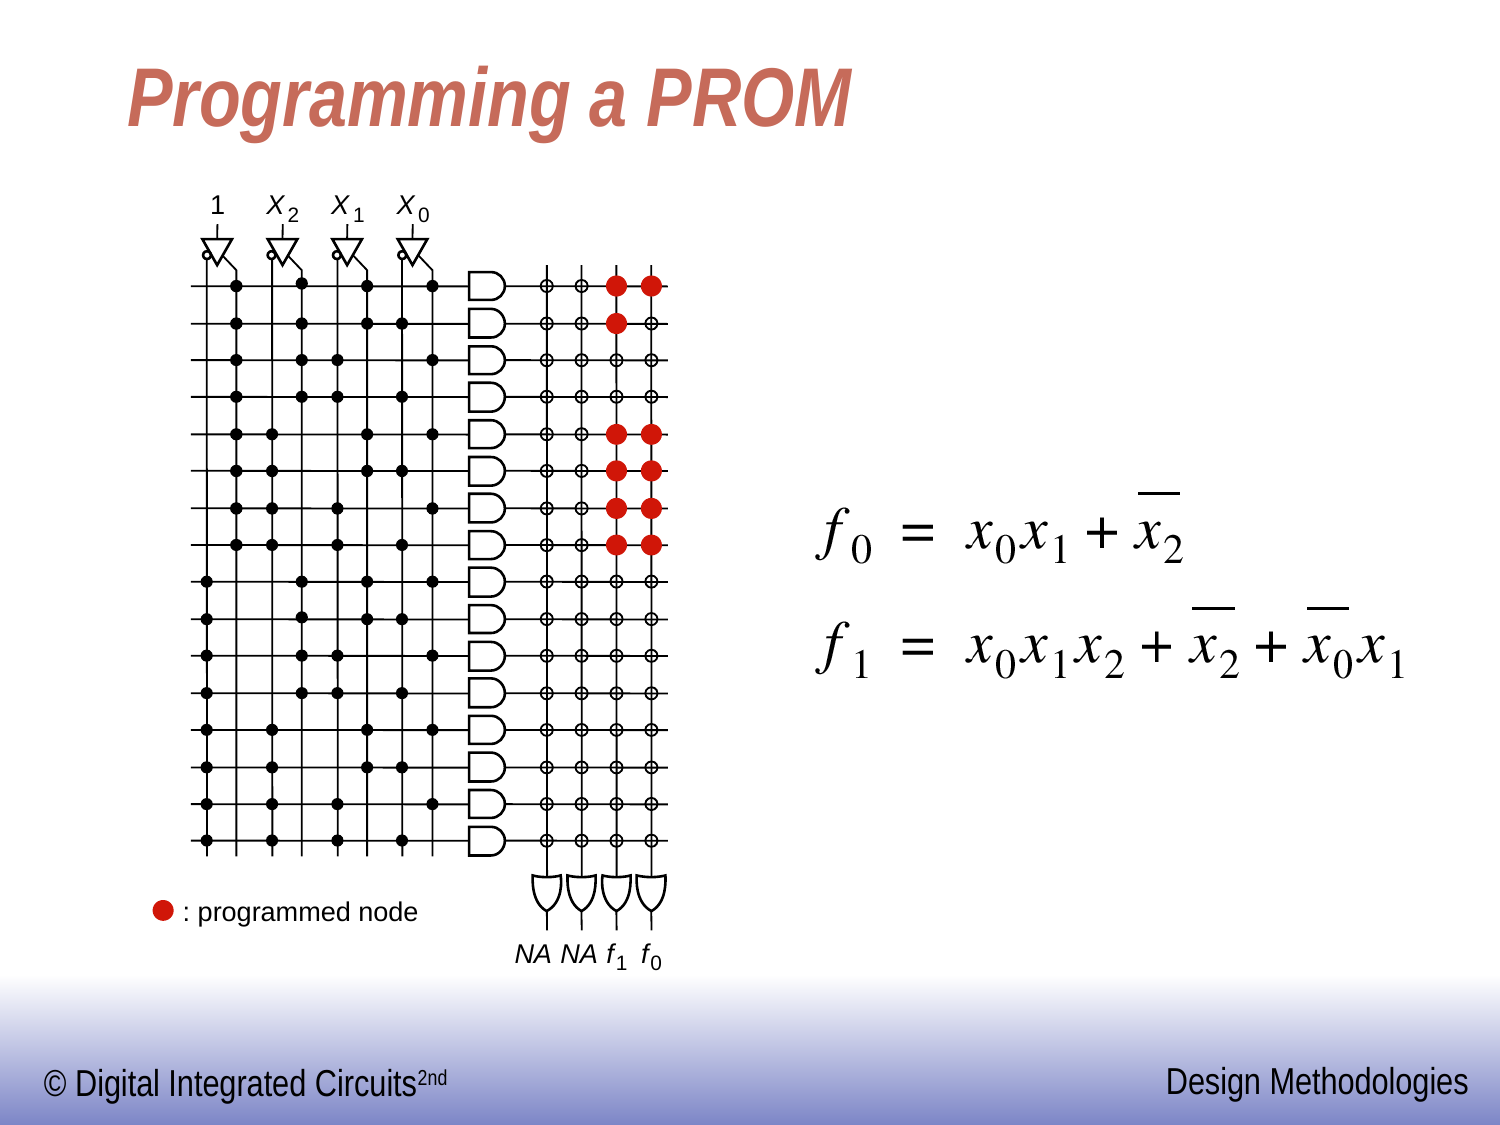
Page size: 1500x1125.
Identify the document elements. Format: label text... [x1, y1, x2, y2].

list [787, 462, 1438, 719]
title Programming a PROM [112, 37, 1388, 150]
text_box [149, 187, 671, 975]
